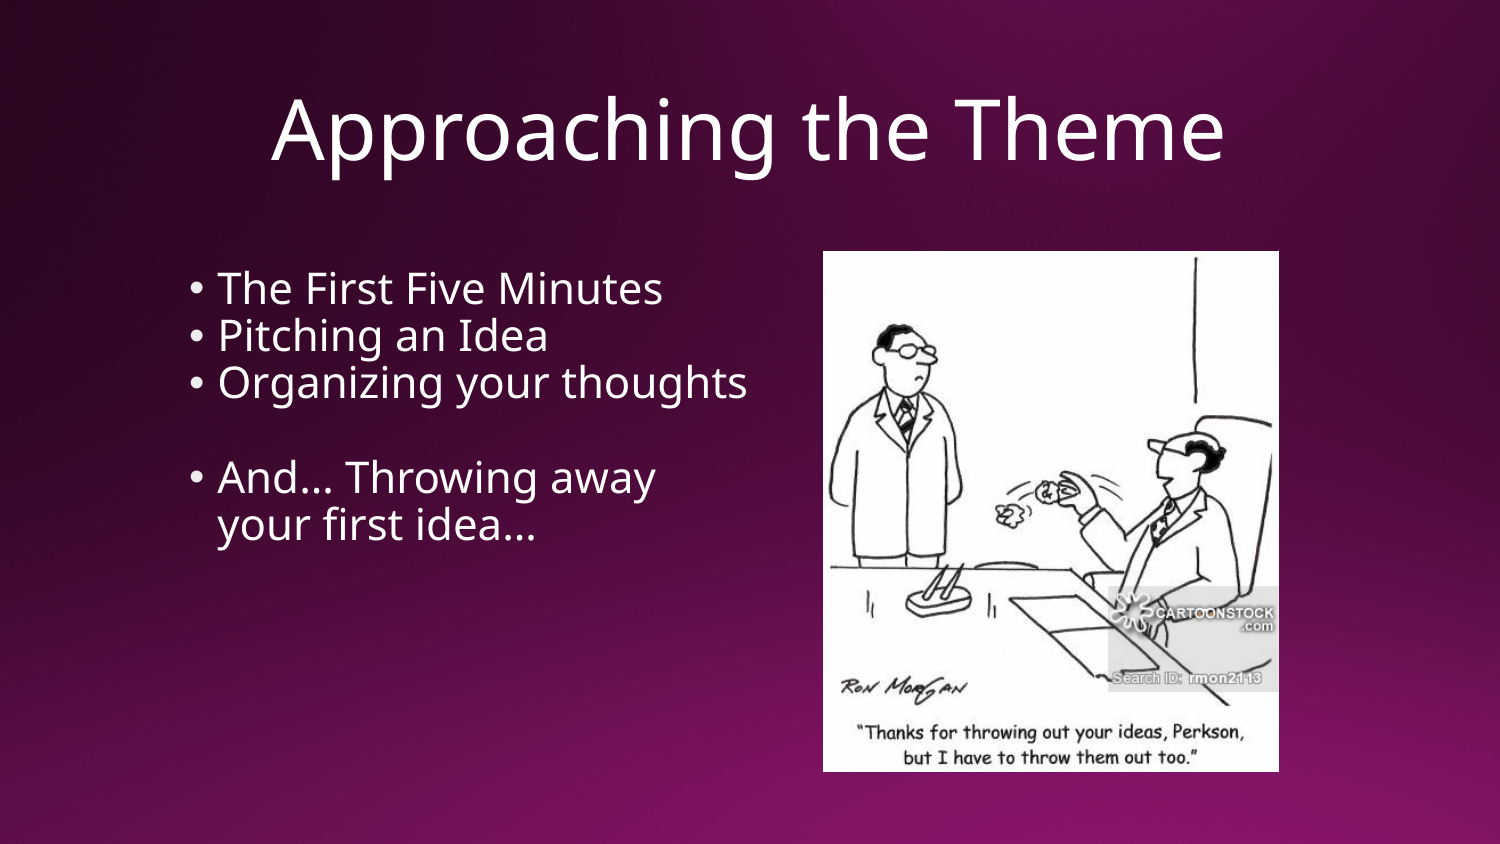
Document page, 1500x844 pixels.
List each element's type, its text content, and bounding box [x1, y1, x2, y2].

picture [0, 0, 1500, 844]
title Approaching the Theme [51, 72, 1449, 167]
list The First Five Minutes Pitching an Idea Organizing your thoughts And… Throwing away your first idea… [174, 251, 770, 750]
